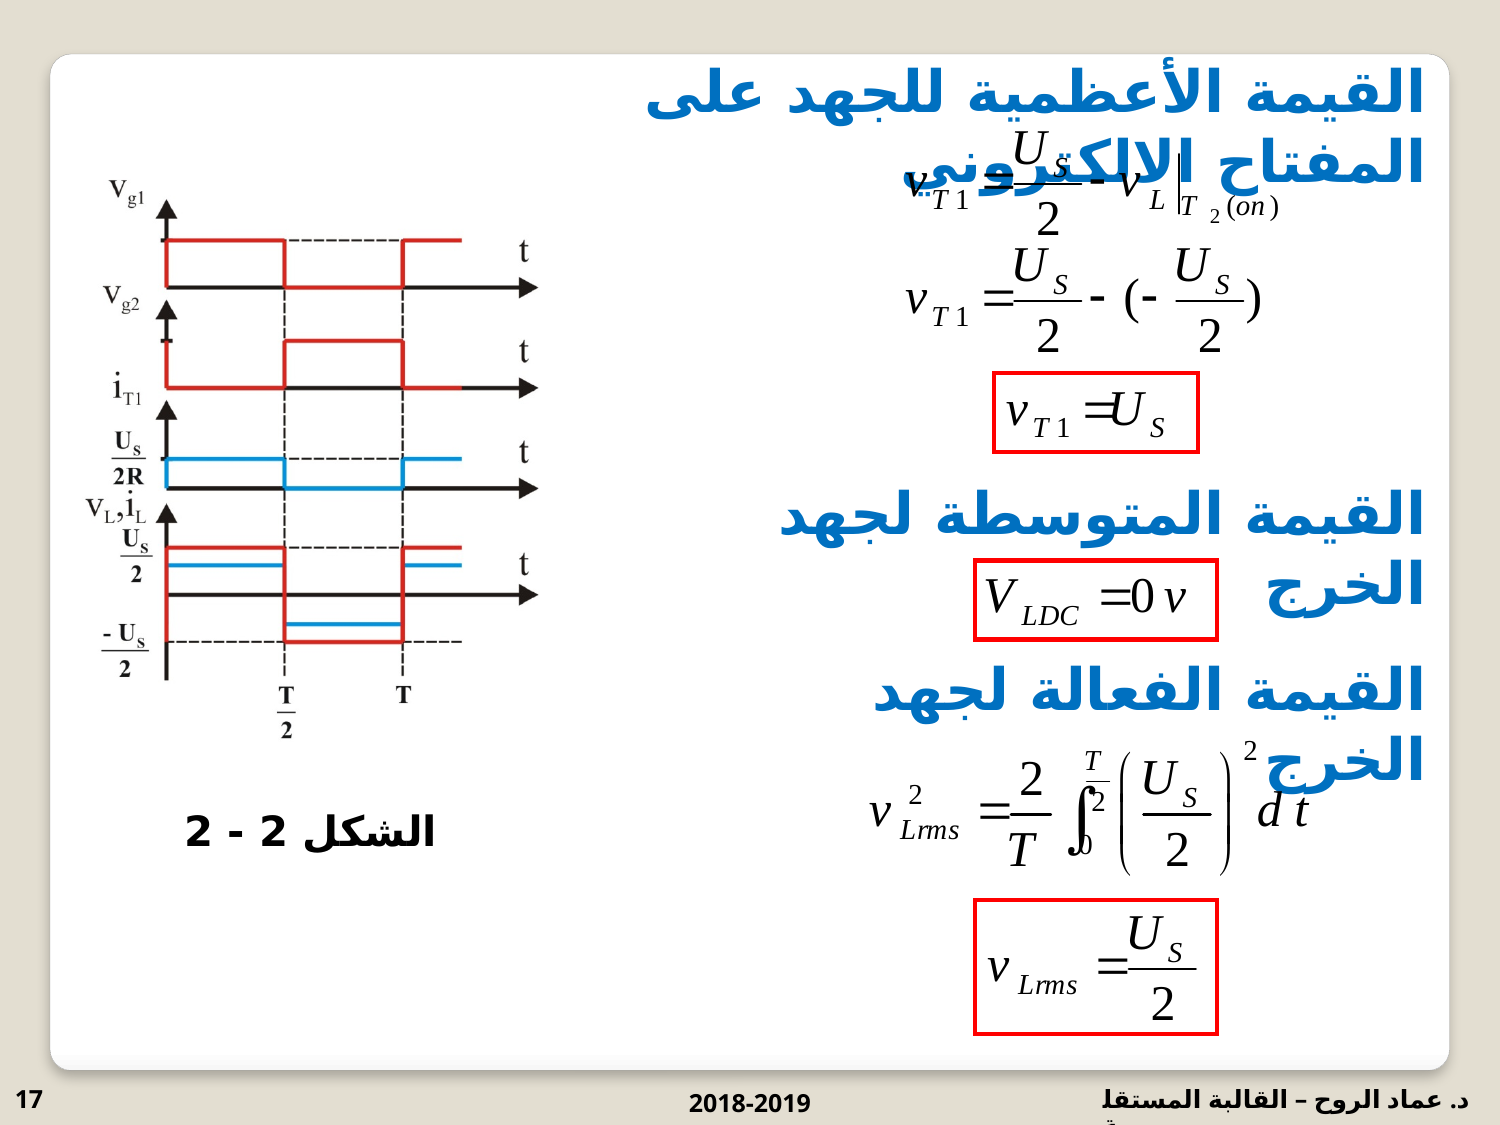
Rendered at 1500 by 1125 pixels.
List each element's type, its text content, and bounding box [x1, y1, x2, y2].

slide_number 2018-2019 [562, 1065, 938, 1125]
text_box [995, 374, 1196, 451]
text_box القيمة الأعظمية للجهد على المفتاح الالكتروني [492, 46, 1442, 202]
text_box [904, 234, 1271, 364]
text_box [904, 116, 1288, 247]
text_box الشكل 2 - 2 [128, 796, 493, 862]
picture [70, 163, 563, 745]
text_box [867, 726, 1324, 886]
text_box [976, 562, 1215, 638]
footer د. عماد الروح – القالبة المستقلة [1089, 1065, 1500, 1125]
text_box القيمة المتوسطة لجهد الخرج [738, 468, 1442, 624]
slide_number 17 [0, 1065, 106, 1125]
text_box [976, 902, 1215, 1032]
text_box القيمة الفعالة لجهد الخرج [808, 644, 1442, 800]
